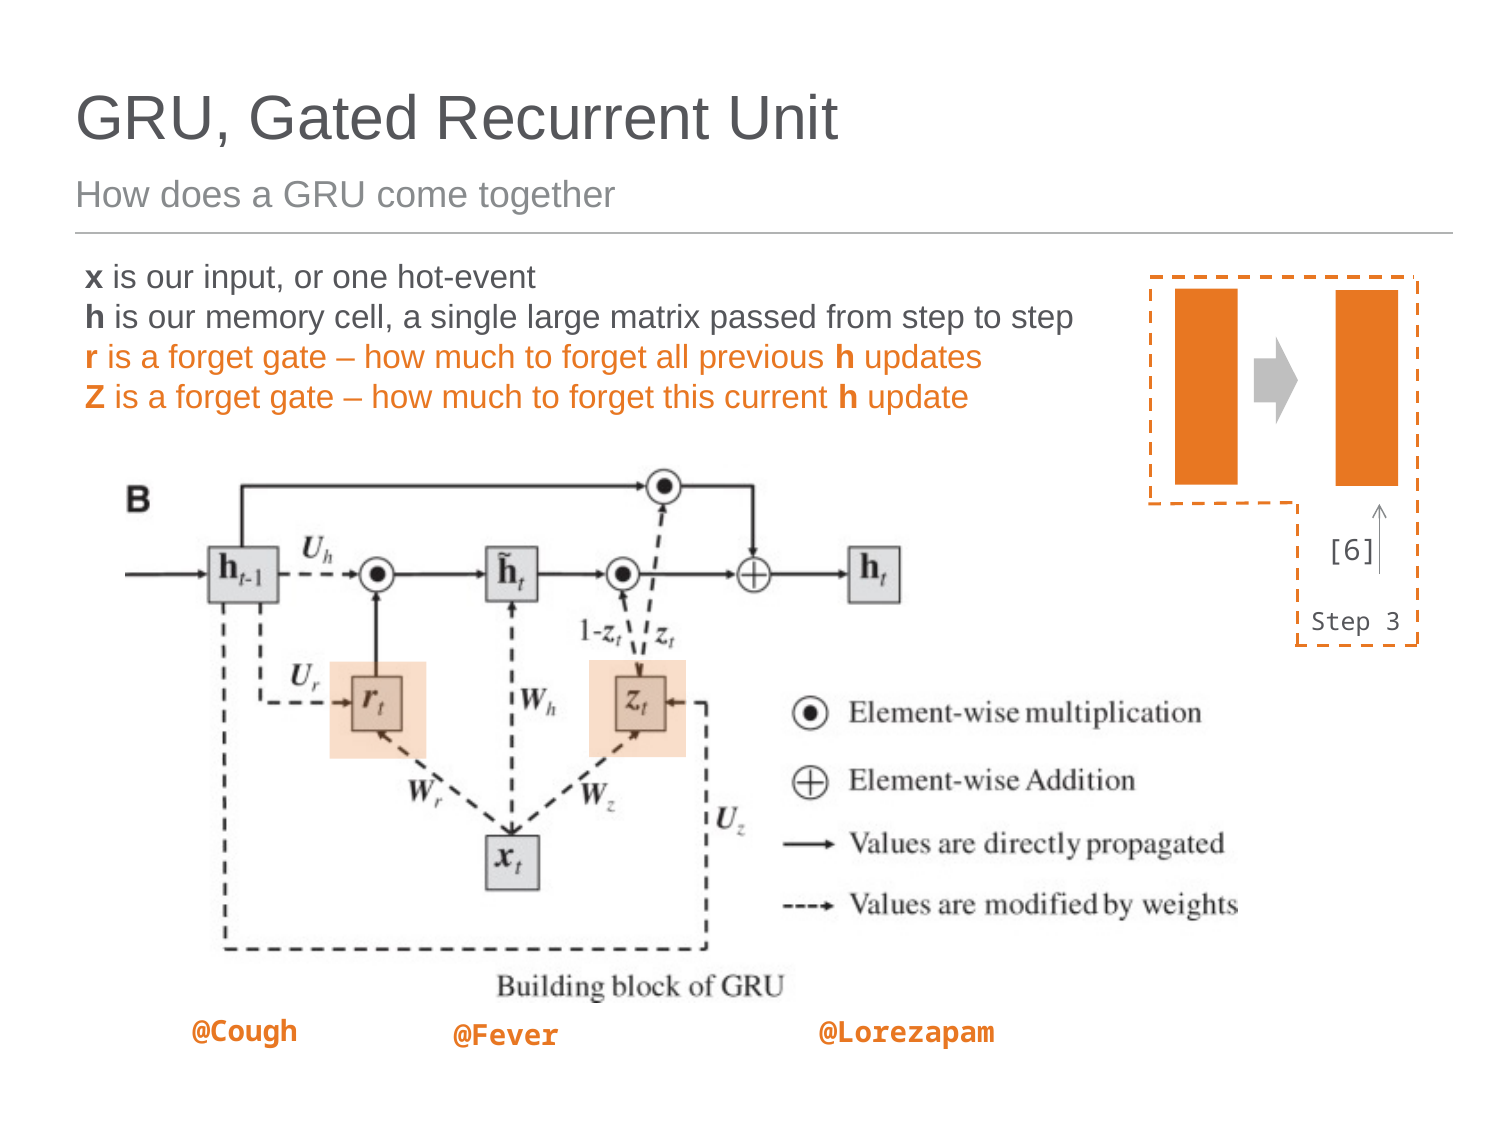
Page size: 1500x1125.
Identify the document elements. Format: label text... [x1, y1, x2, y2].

picture [124, 464, 1238, 1003]
list How does a GRU come together [75, 149, 1454, 217]
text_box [1148, 276, 1418, 648]
title GRU, Gated Recurrent Unit [75, 50, 1454, 149]
text_box @Lorezapam [804, 1010, 1064, 1056]
text_box @Fever [439, 1010, 616, 1059]
text_box @Cough [177, 1010, 355, 1055]
text_box x is our input, or one hot-event h is our memory cell, a single large matrix passed from step to step r is a forget gate – how much to forget all previous h updates Z is a forget gate – how much to forget this current h update [70, 248, 1099, 503]
